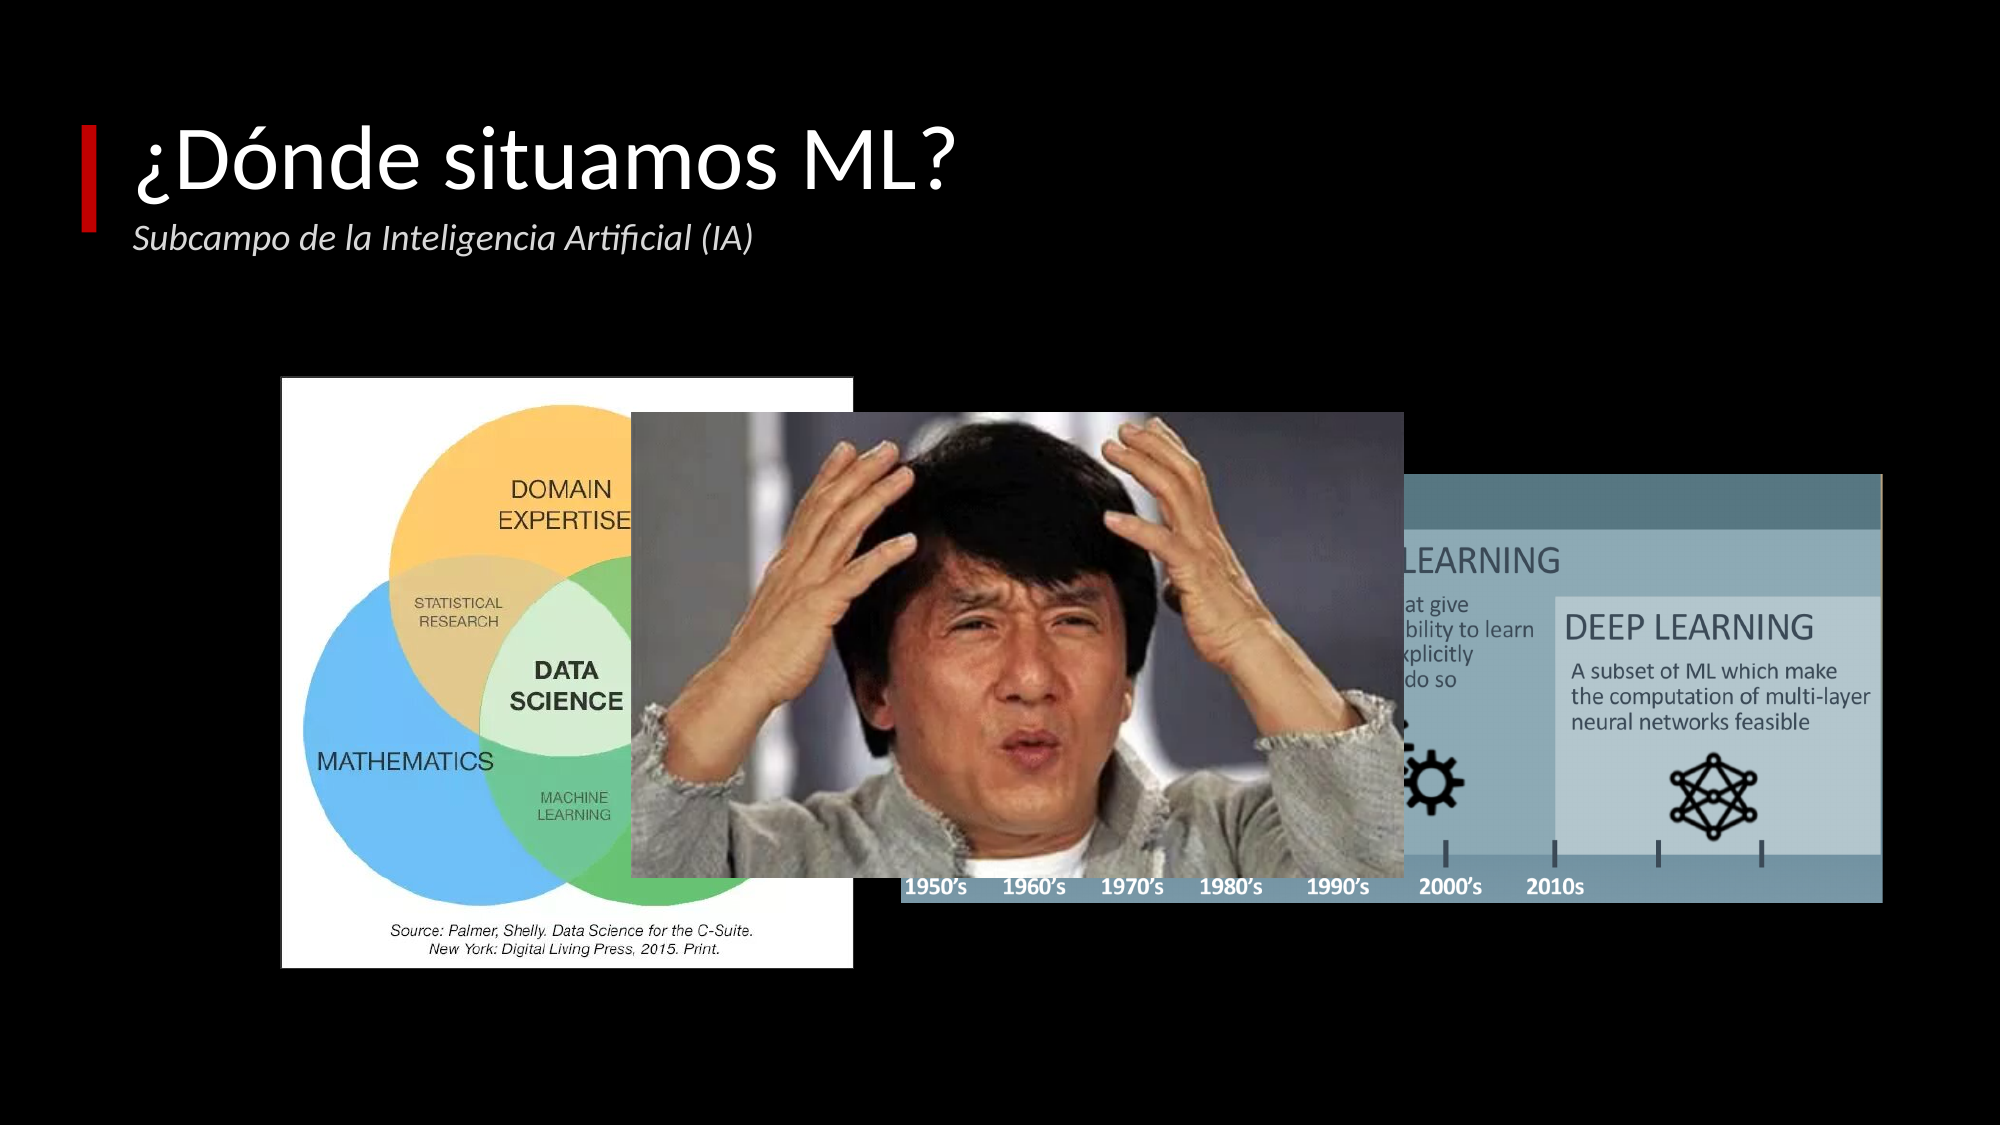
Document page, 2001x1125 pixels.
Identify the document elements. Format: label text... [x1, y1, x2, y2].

text_box [81, 125, 97, 233]
picture [280, 376, 1884, 969]
text_box ¿Dónde situamos ML? [117, 50, 1843, 269]
list Subcampo de la Inteligencia Artificial (IA) [117, 210, 1018, 290]
